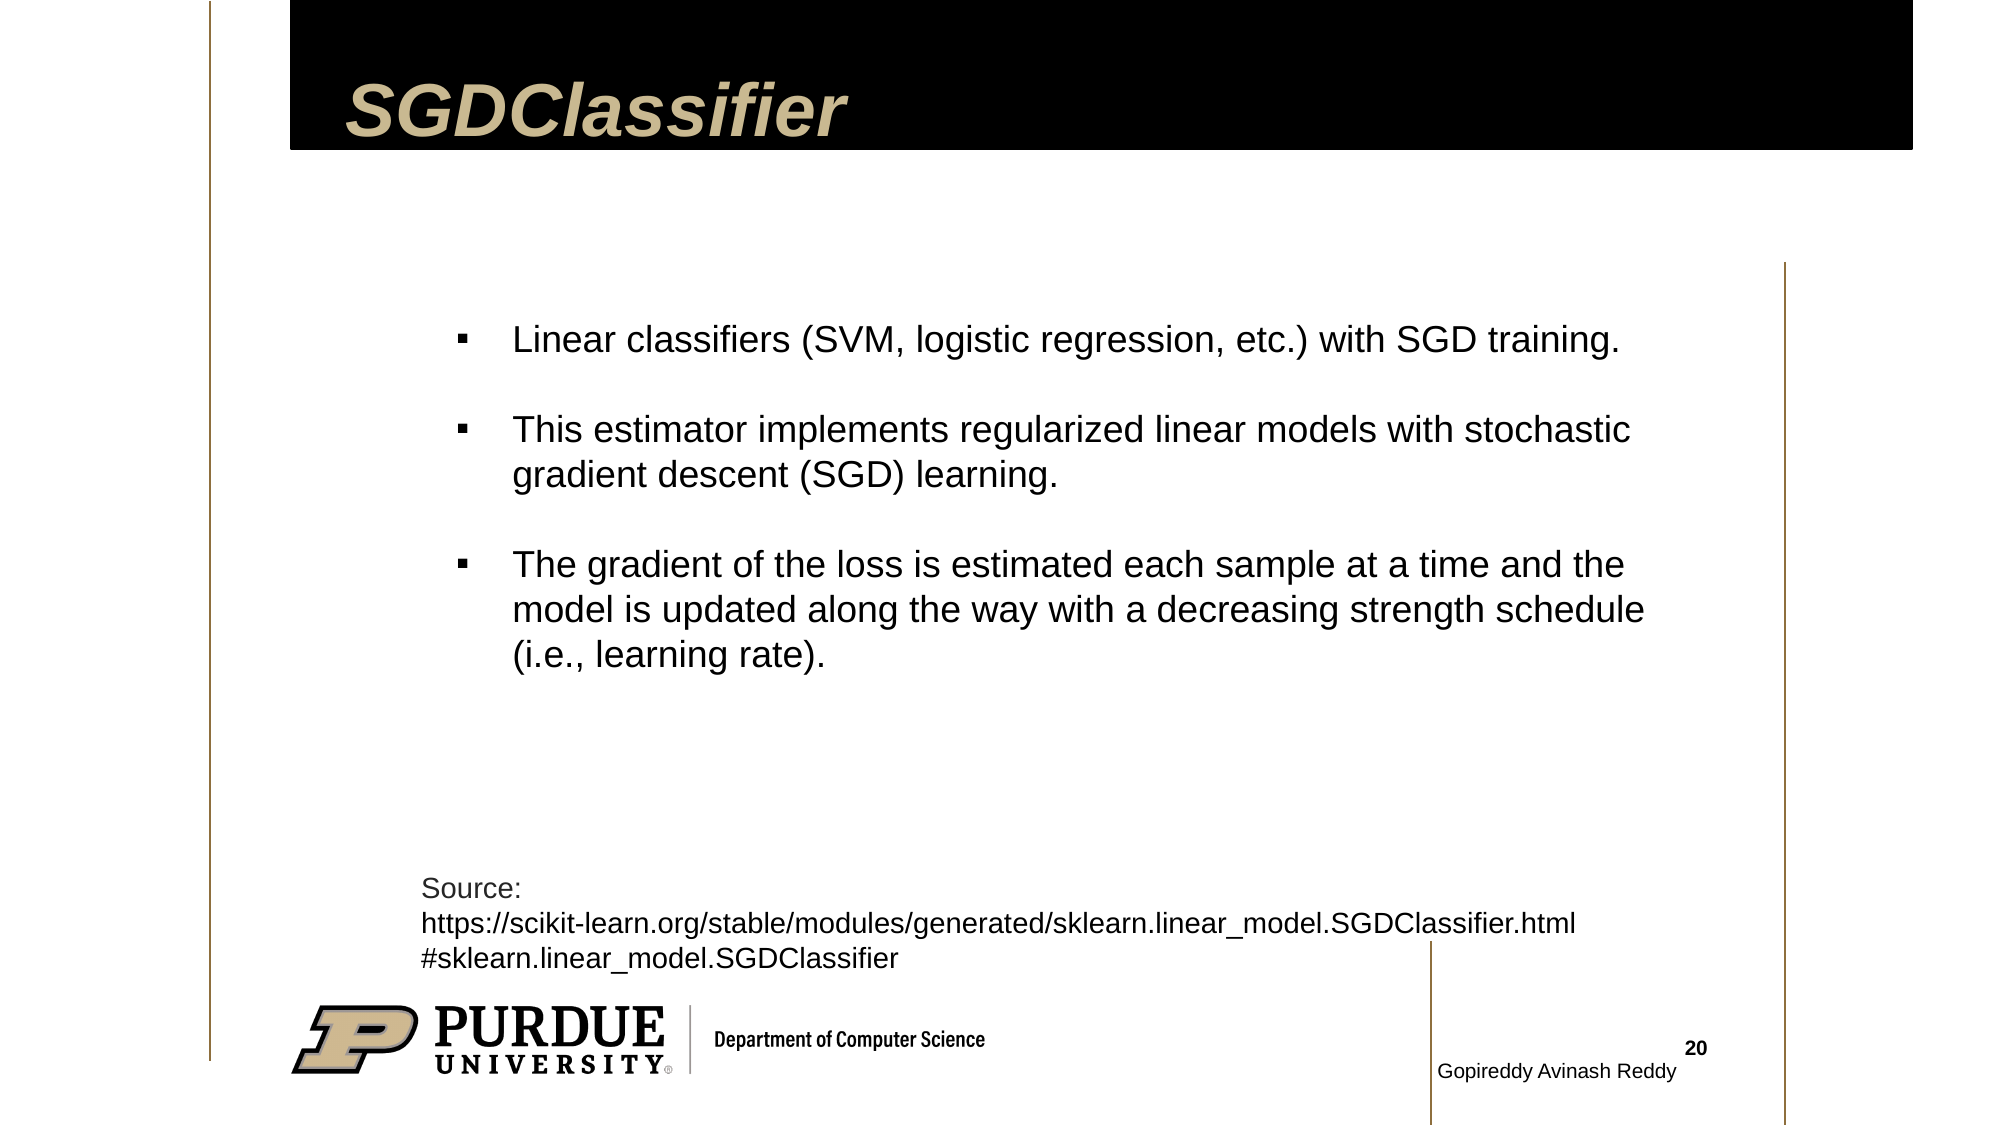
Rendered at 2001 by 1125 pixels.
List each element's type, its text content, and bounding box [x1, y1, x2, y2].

slide_number Gopireddy Avinash Reddy [1362, 1040, 1692, 1101]
list Linear classifiers (SVM, logistic regression, etc.) with SGD training. This estimator implements regularized linear models with stochastic gradient descent (SGD) learning. The gradient of the loss is estimated each sample at a time and the model is updated along the way with a decreasing strength schedule (i.e., learning rate). [437, 314, 1646, 875]
title SGDClassifier [343, 69, 1659, 262]
text_box Source: https://scikit-learn.org/stable/modules/generated/sklearn.linear_model.SGDClassifier.html#sklearn.linear_model.SGDClassifier [406, 854, 1594, 983]
picture [291, 1002, 1000, 1078]
slide_number ‹#› [1657, 1017, 1737, 1078]
